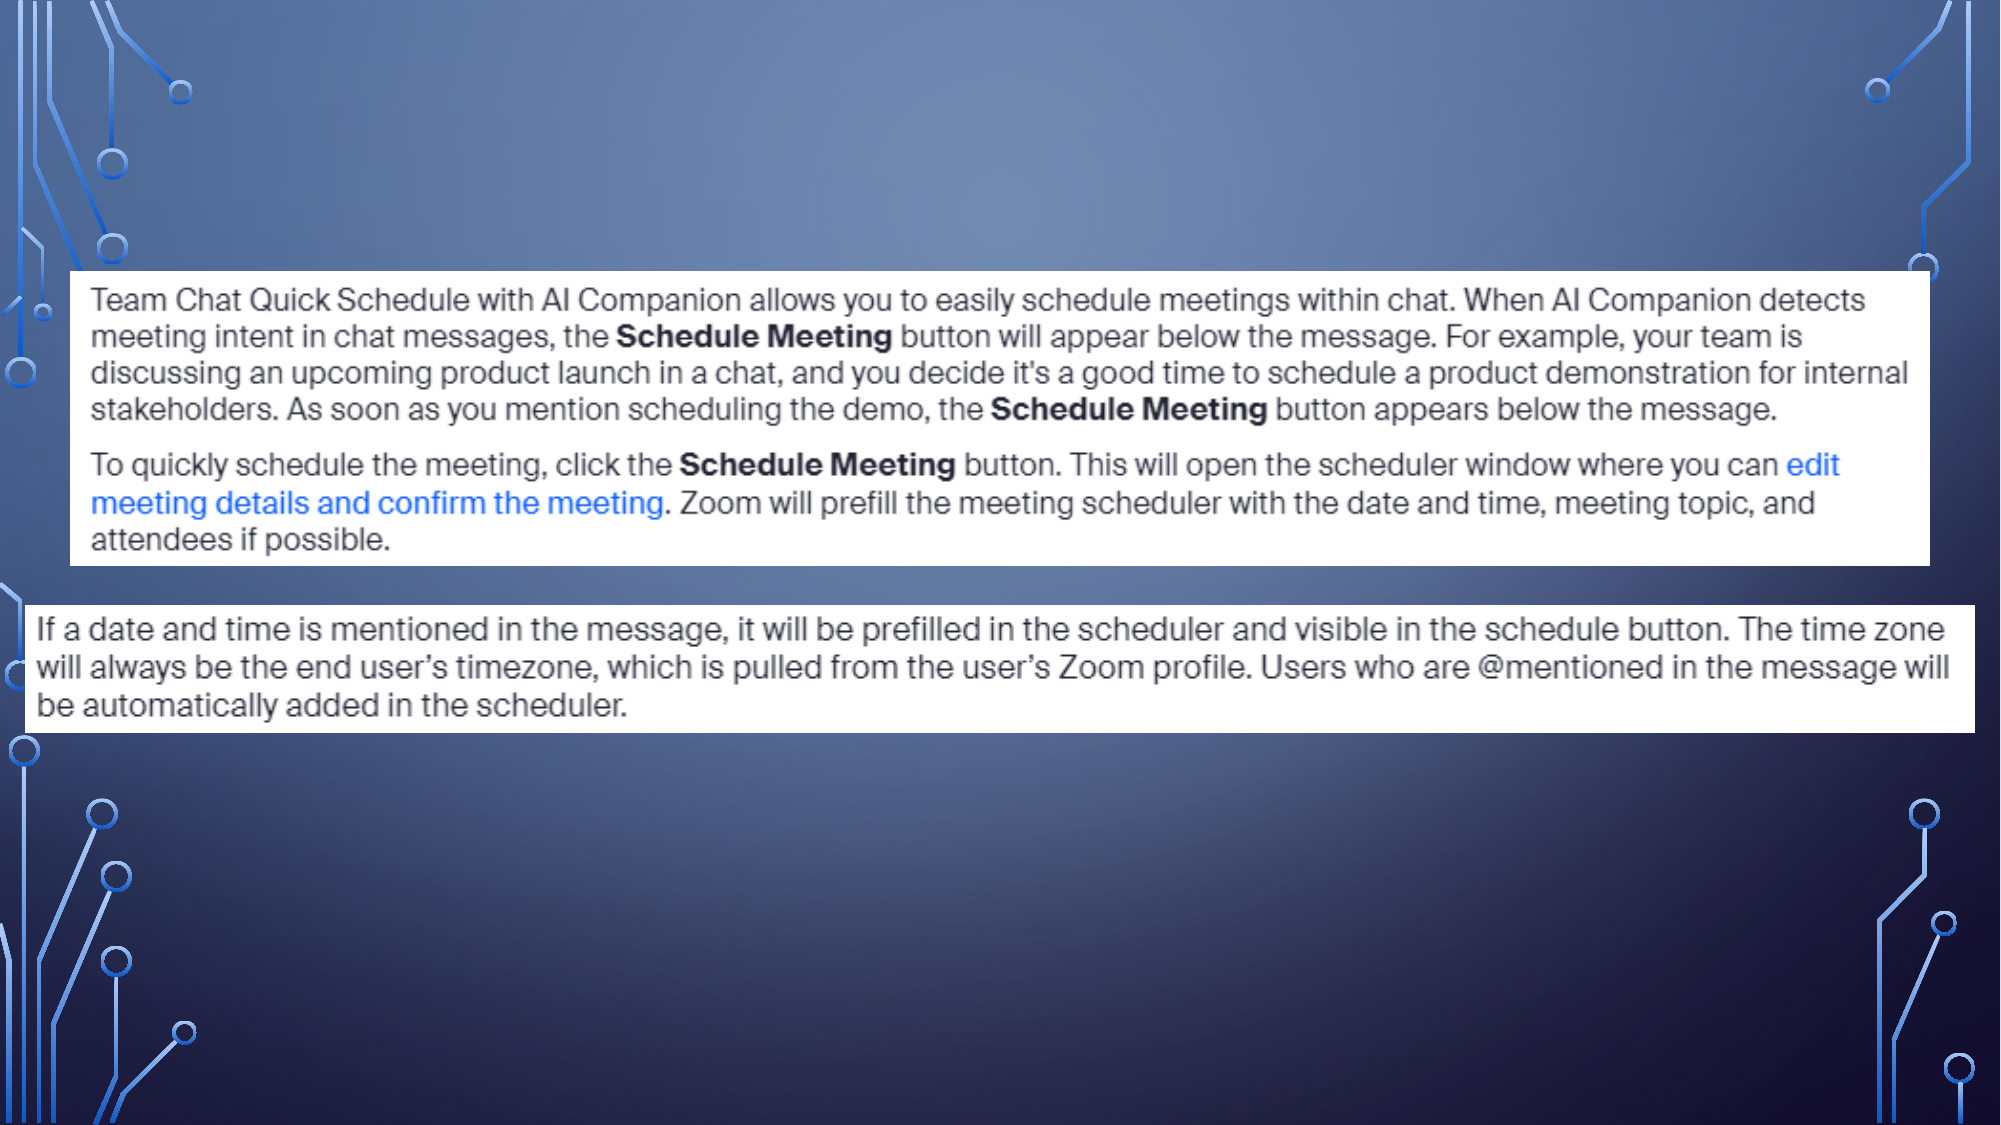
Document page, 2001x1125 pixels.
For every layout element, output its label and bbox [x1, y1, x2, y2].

picture [25, 604, 1975, 734]
picture [70, 271, 1930, 566]
